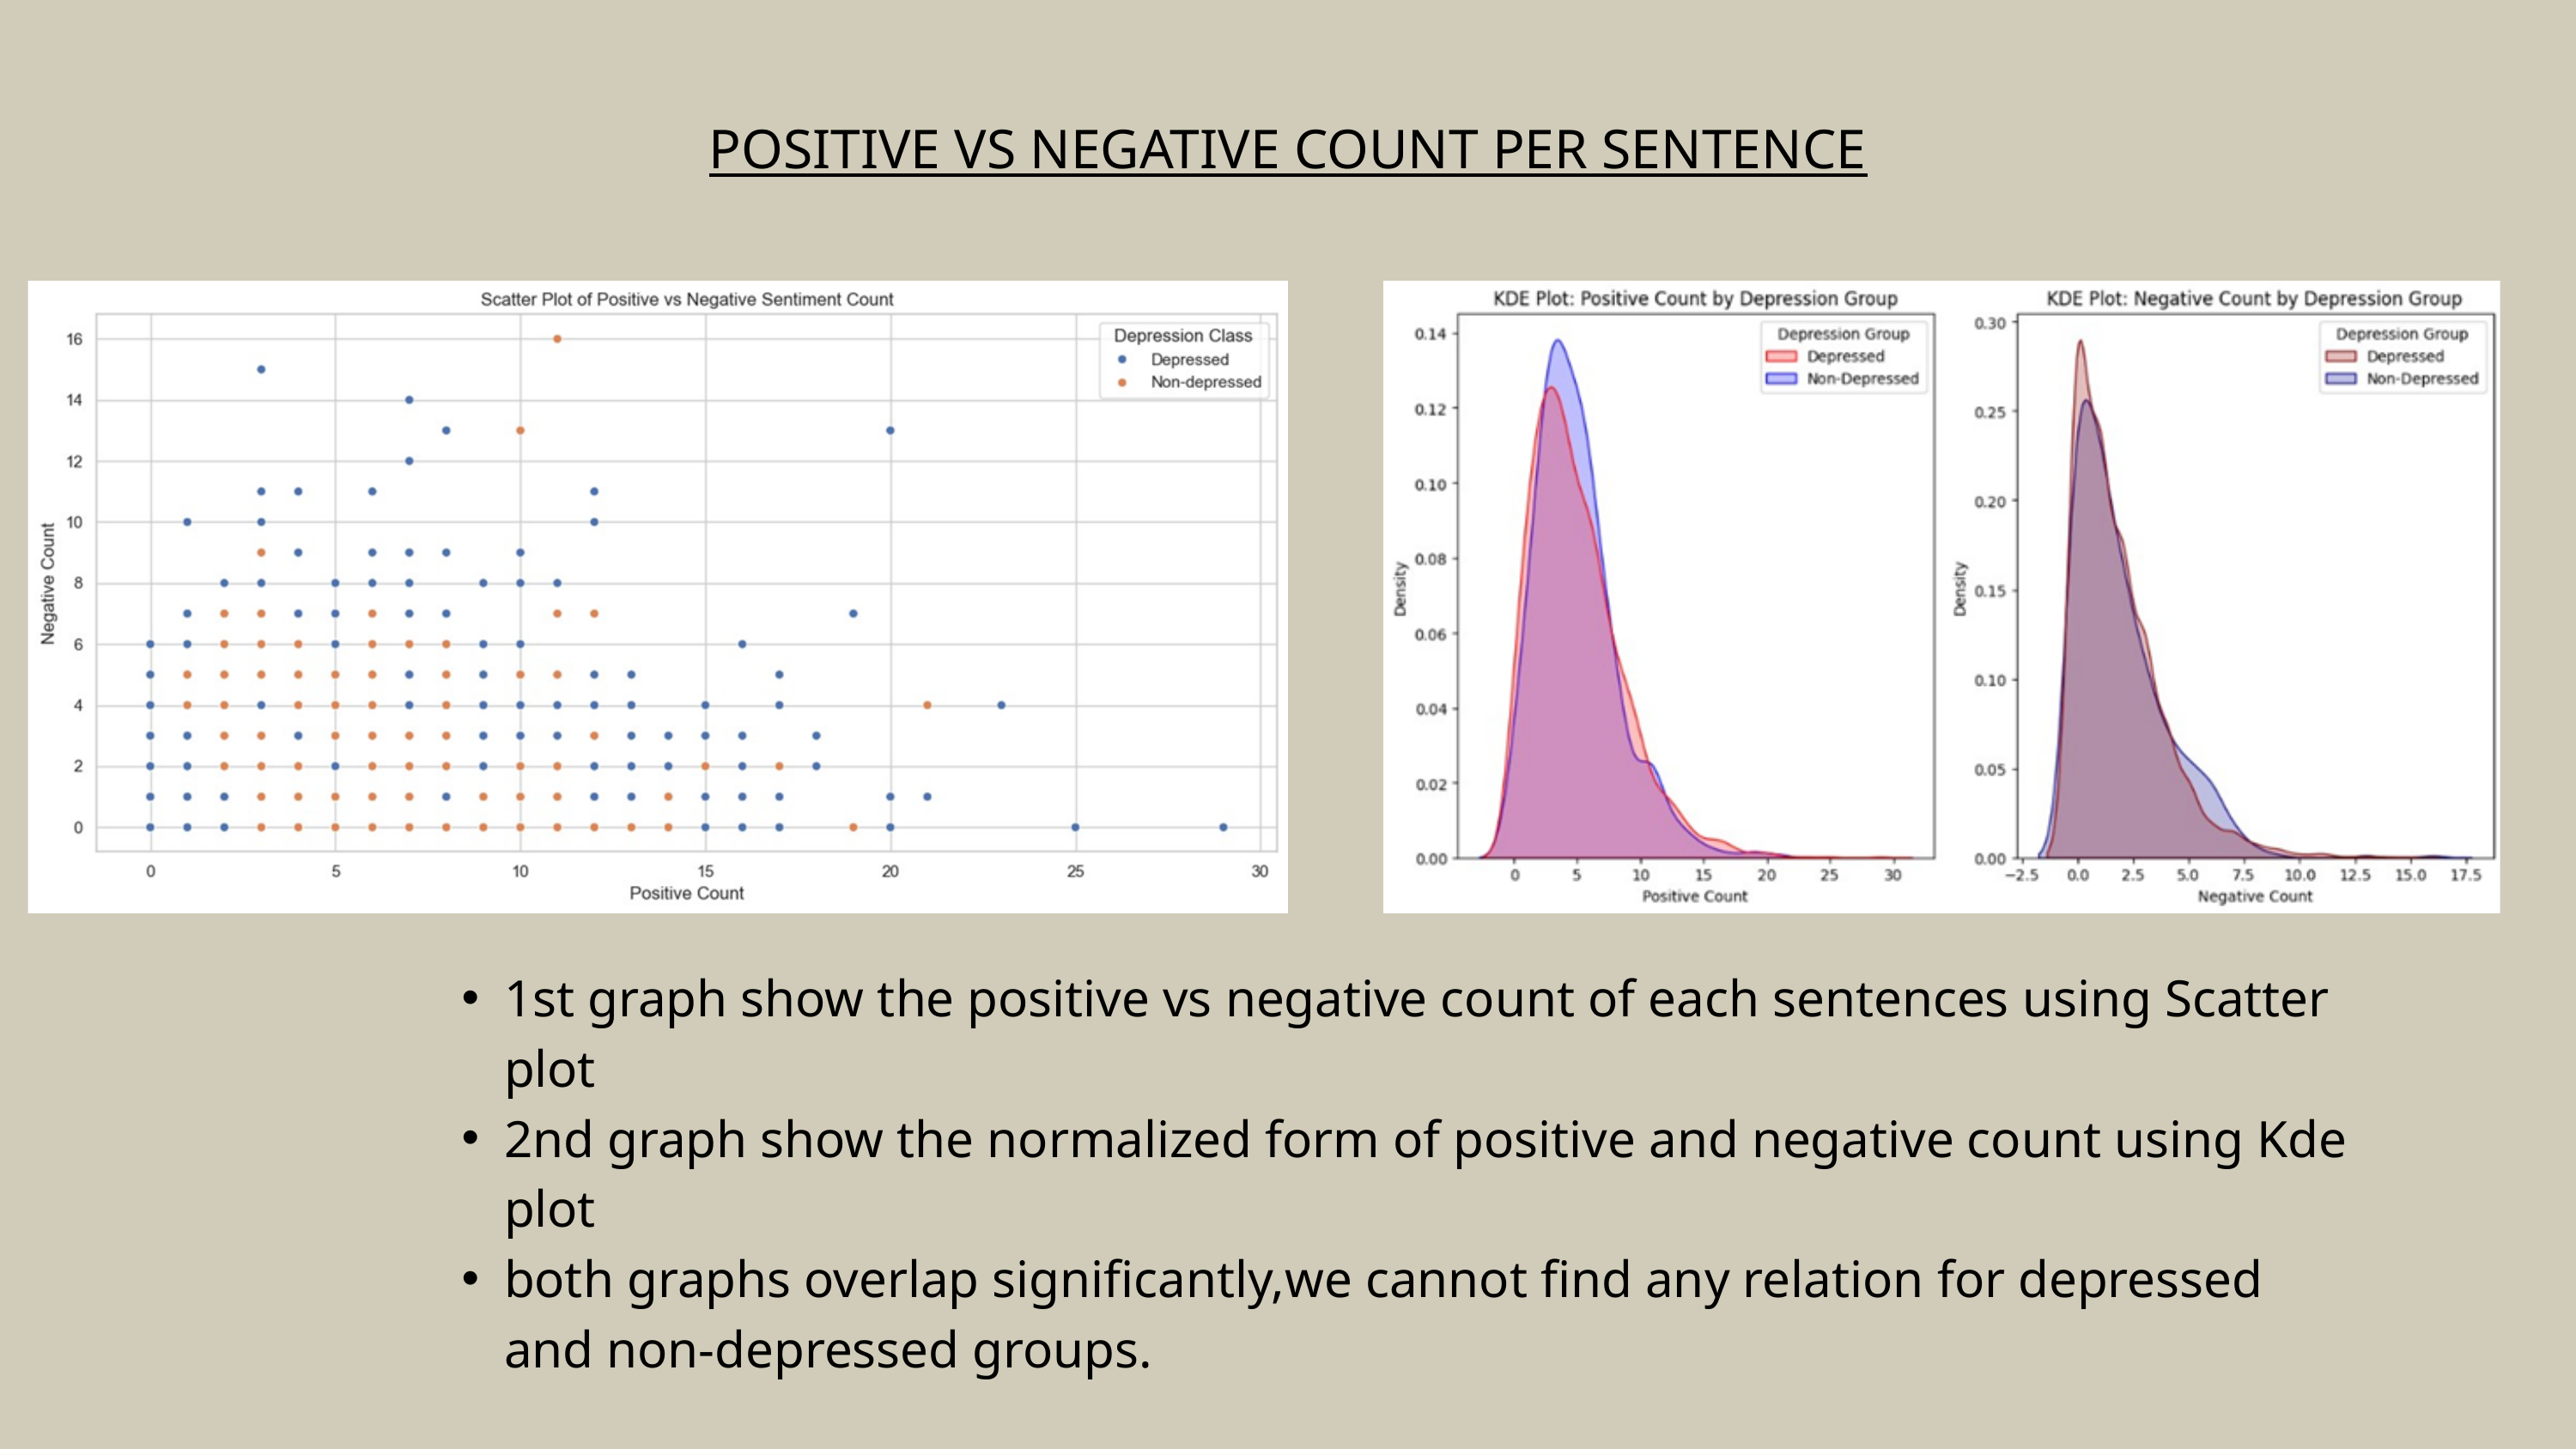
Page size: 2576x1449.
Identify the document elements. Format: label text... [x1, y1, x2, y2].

text_box POSITIVE VS NEGATIVE COUNT PER SENTENCE [671, 104, 1905, 180]
text_box [27, 281, 1288, 913]
text_box [1383, 281, 2500, 913]
text_box 1st graph show the positive vs negative count of each sentences using Scatter plot 2nd graph show the normalized form of positive and negative count using Kde plot both graphs overlap significantly,we cannot find any relation for depressed and non-depressed groups. [418, 956, 2348, 1448]
